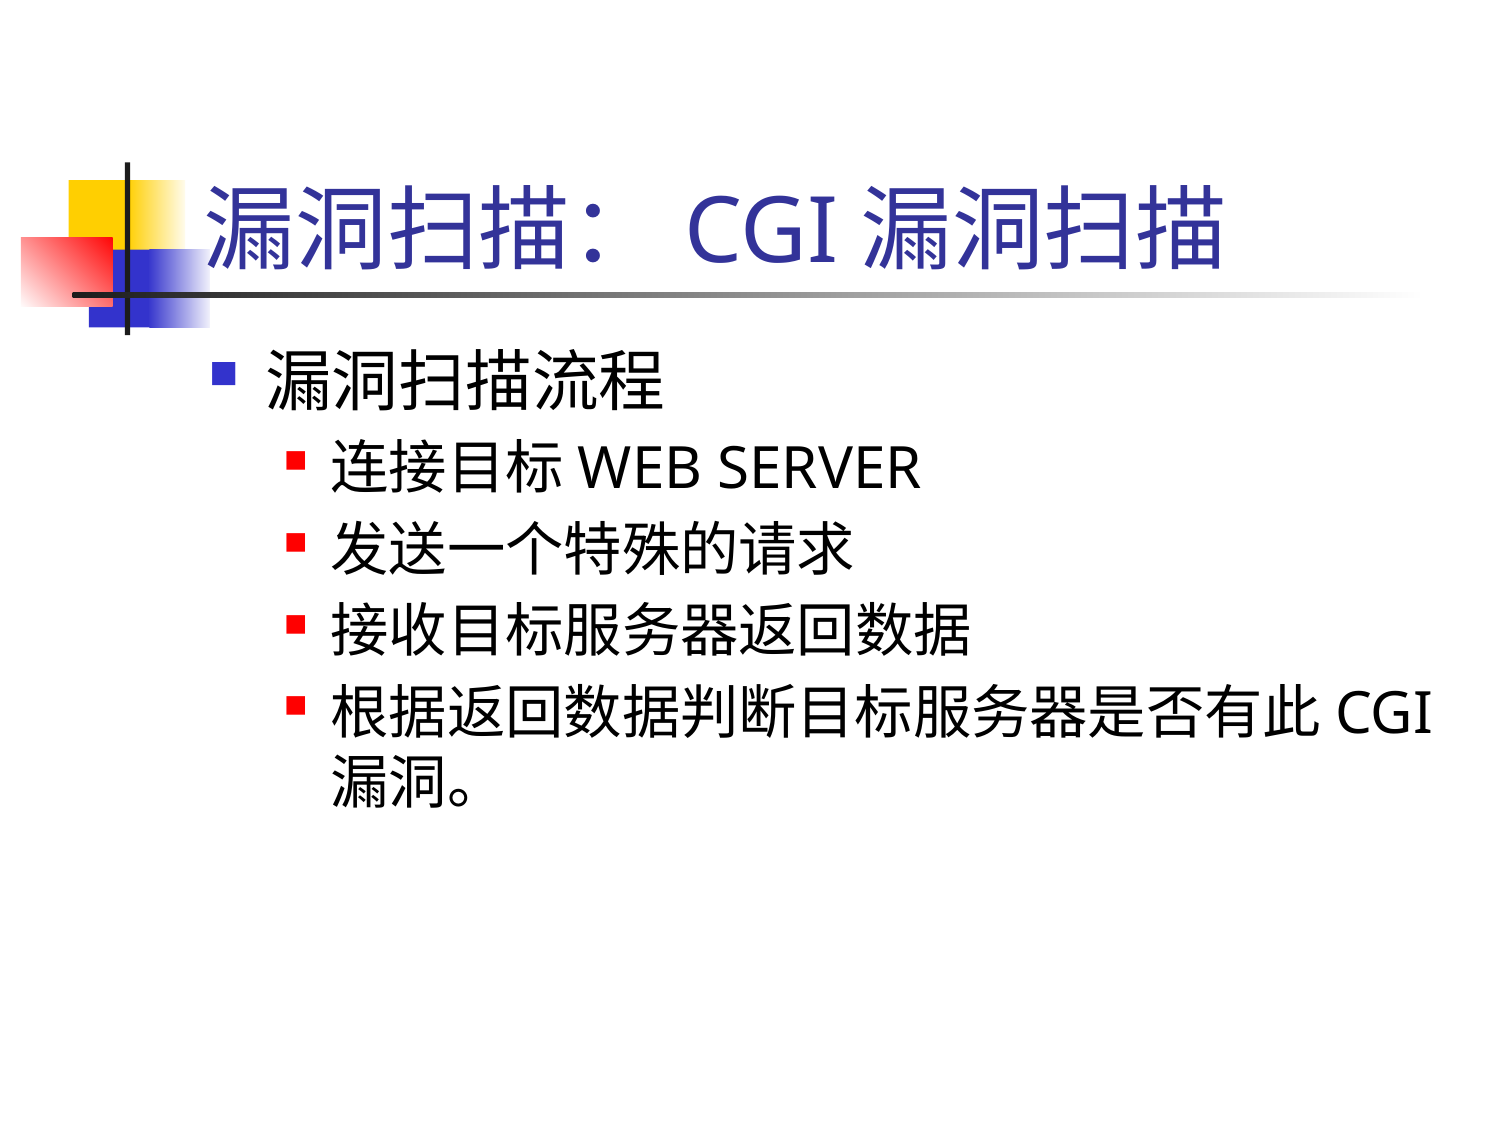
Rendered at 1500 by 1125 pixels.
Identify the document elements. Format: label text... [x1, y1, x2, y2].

list 漏洞扫描流程 连接目标WEB SERVER 发送一个特殊的请求 接收目标服务器返回数据 根据返回数据判断目标服务器是否有此CGI漏洞。 [193, 331, 1469, 1006]
title 漏洞扫描：CGI漏洞扫描 [188, 101, 1468, 289]
